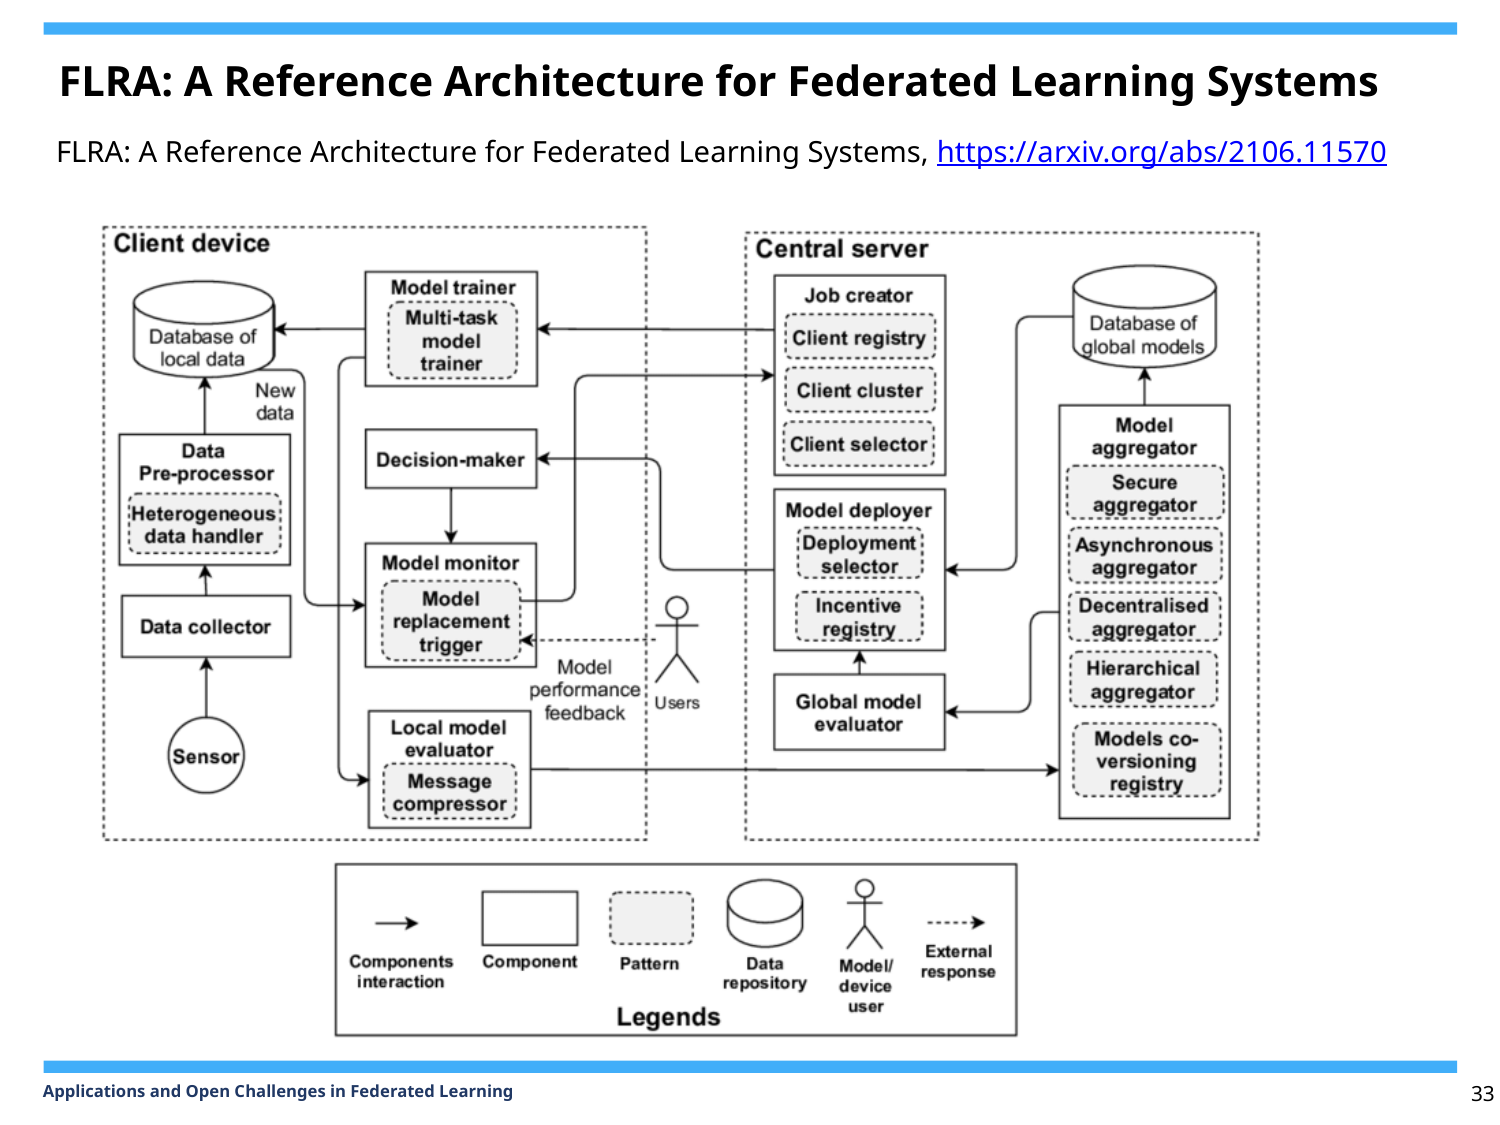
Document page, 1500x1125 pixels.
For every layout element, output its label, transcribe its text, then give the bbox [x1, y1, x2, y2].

picture [100, 225, 1261, 1039]
text_box FLRA: A Reference Architecture for Federated Learning Systems, https://arxiv.org/abs/2106.11570 [41, 125, 1412, 180]
text_box [0, 0, 1500, 75]
list FLRA: A Reference Architecture for Federated Learning Systems [43, 75, 1458, 113]
